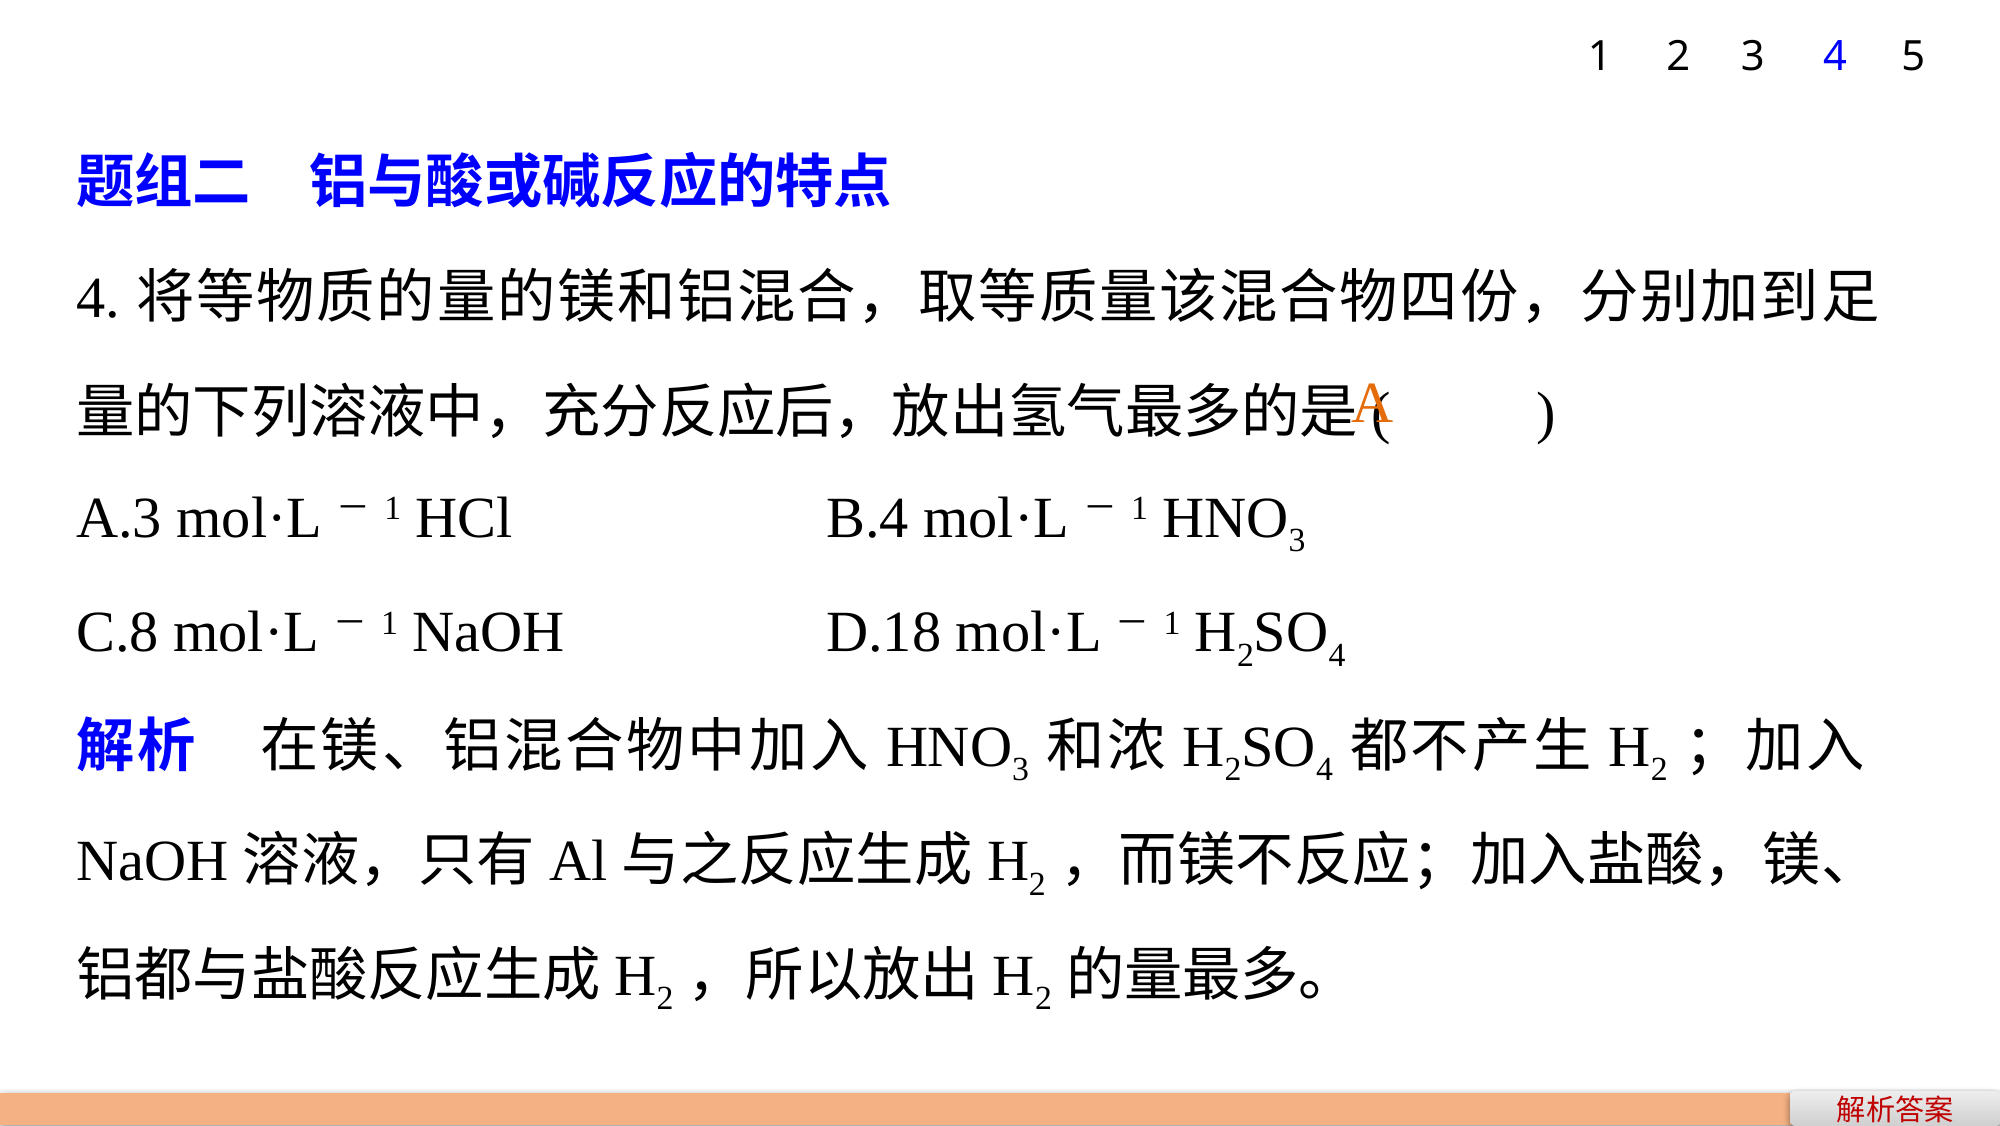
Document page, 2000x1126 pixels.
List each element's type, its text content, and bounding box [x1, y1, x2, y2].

text_box 3 [1727, 6, 1785, 101]
text_box 解析答案 [1788, 1089, 2000, 1126]
text_box A [1336, 357, 1409, 442]
text_box 1 [1566, 6, 1632, 101]
text_box 4 [1802, 6, 1868, 101]
text_box [0, 1092, 1787, 1126]
text_box 5 [1880, 6, 1946, 101]
text_box 题组二 铝与酸或碱反应的特点 4.将等物质的量的镁和铝混合，取等质量该混合物四份，分别加到足量的下列溶液中，充分反应后，放出氢气最多的是( ) A.3 mol·L－1 HCl B.4 mol·L－1 HNO3 C.8 mol·L－1 NaOH D.18 mol·L－1 H2SO4 解析 在镁、铝混合物中加入HNO3和浓H2SO4都不产生H2；加入NaOH溶液，只有Al与之反应生成H2，而镁不反应；加入盐酸，镁、铝都与盐酸反应生成H2，所以放出H2的量最多。 [56, 90, 1900, 1027]
text_box 2 [1649, 6, 1711, 101]
